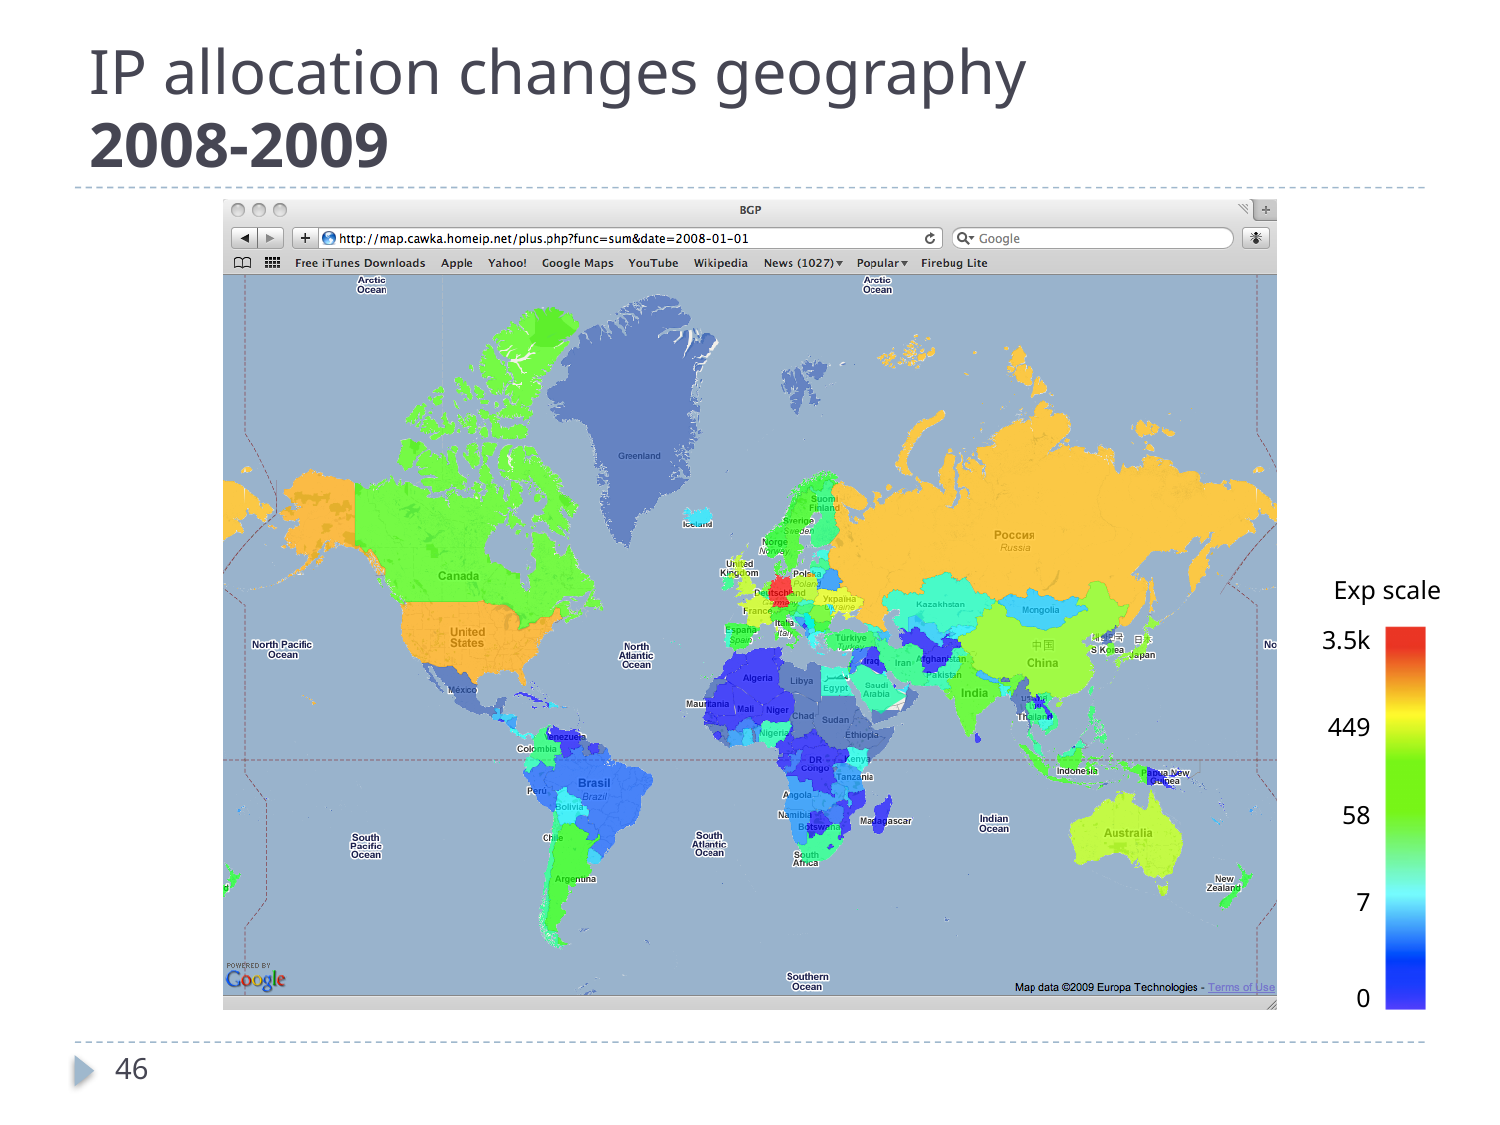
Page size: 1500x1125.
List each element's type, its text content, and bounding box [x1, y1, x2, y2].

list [223, 199, 1277, 1011]
title IP allocation changes geography 2008-2009 [75, 24, 1425, 188]
slide_number 46 [100, 1042, 426, 1103]
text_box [1262, 566, 1463, 1021]
